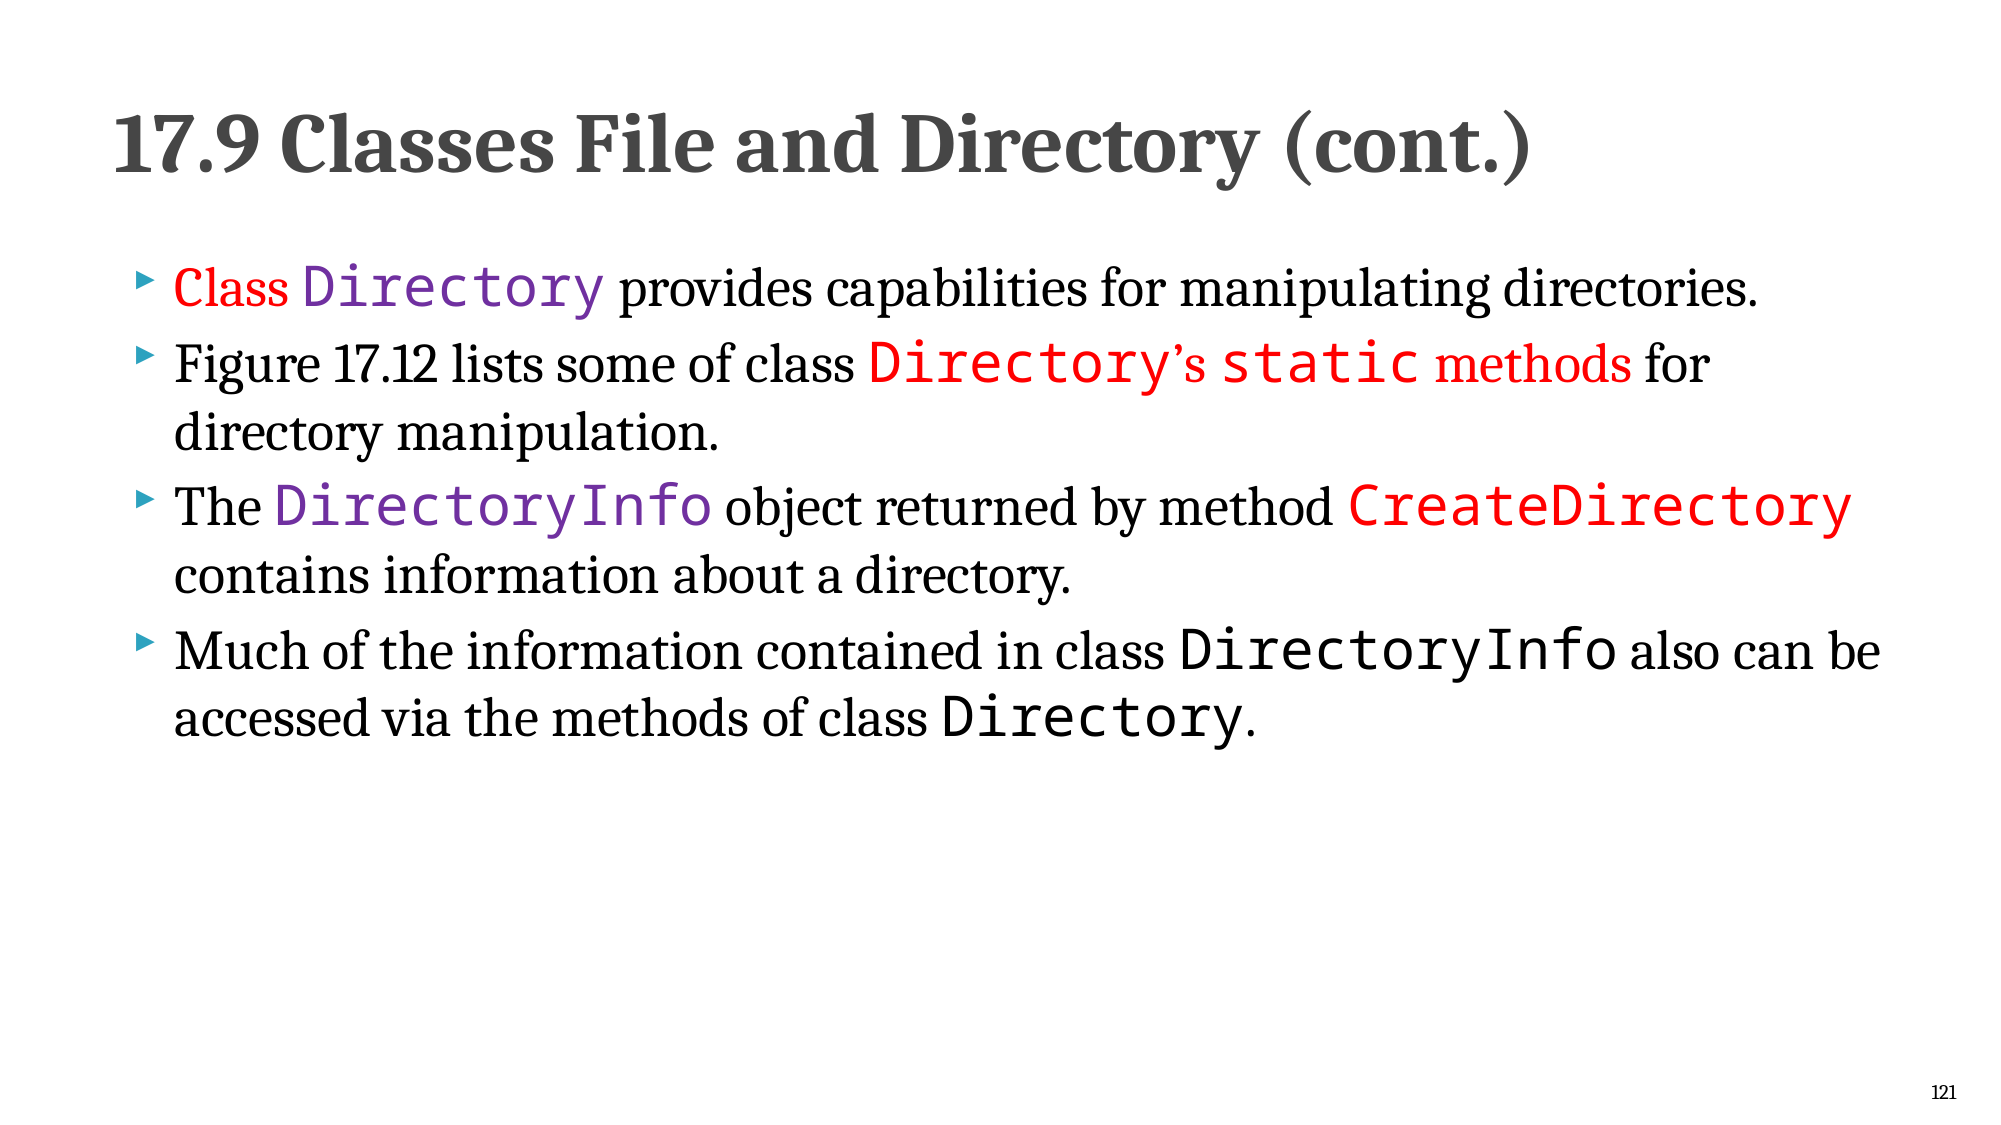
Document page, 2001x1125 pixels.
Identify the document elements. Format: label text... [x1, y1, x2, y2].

slide_number 121 [1891, 1051, 1972, 1112]
list Class Directory provides capabilities for manipulating directories. Figure 17.12 lists some of class Directory’s static methods for directory manipulation. The DirectoryInfo object returned by method CreateDirectory contains information about a directory. Much of the information contained in class DirectoryInfo also can be accessed via the methods of class Directory. [99, 242, 1900, 986]
title 17.9 Classes File and Directory (cont.) [99, 45, 1900, 233]
